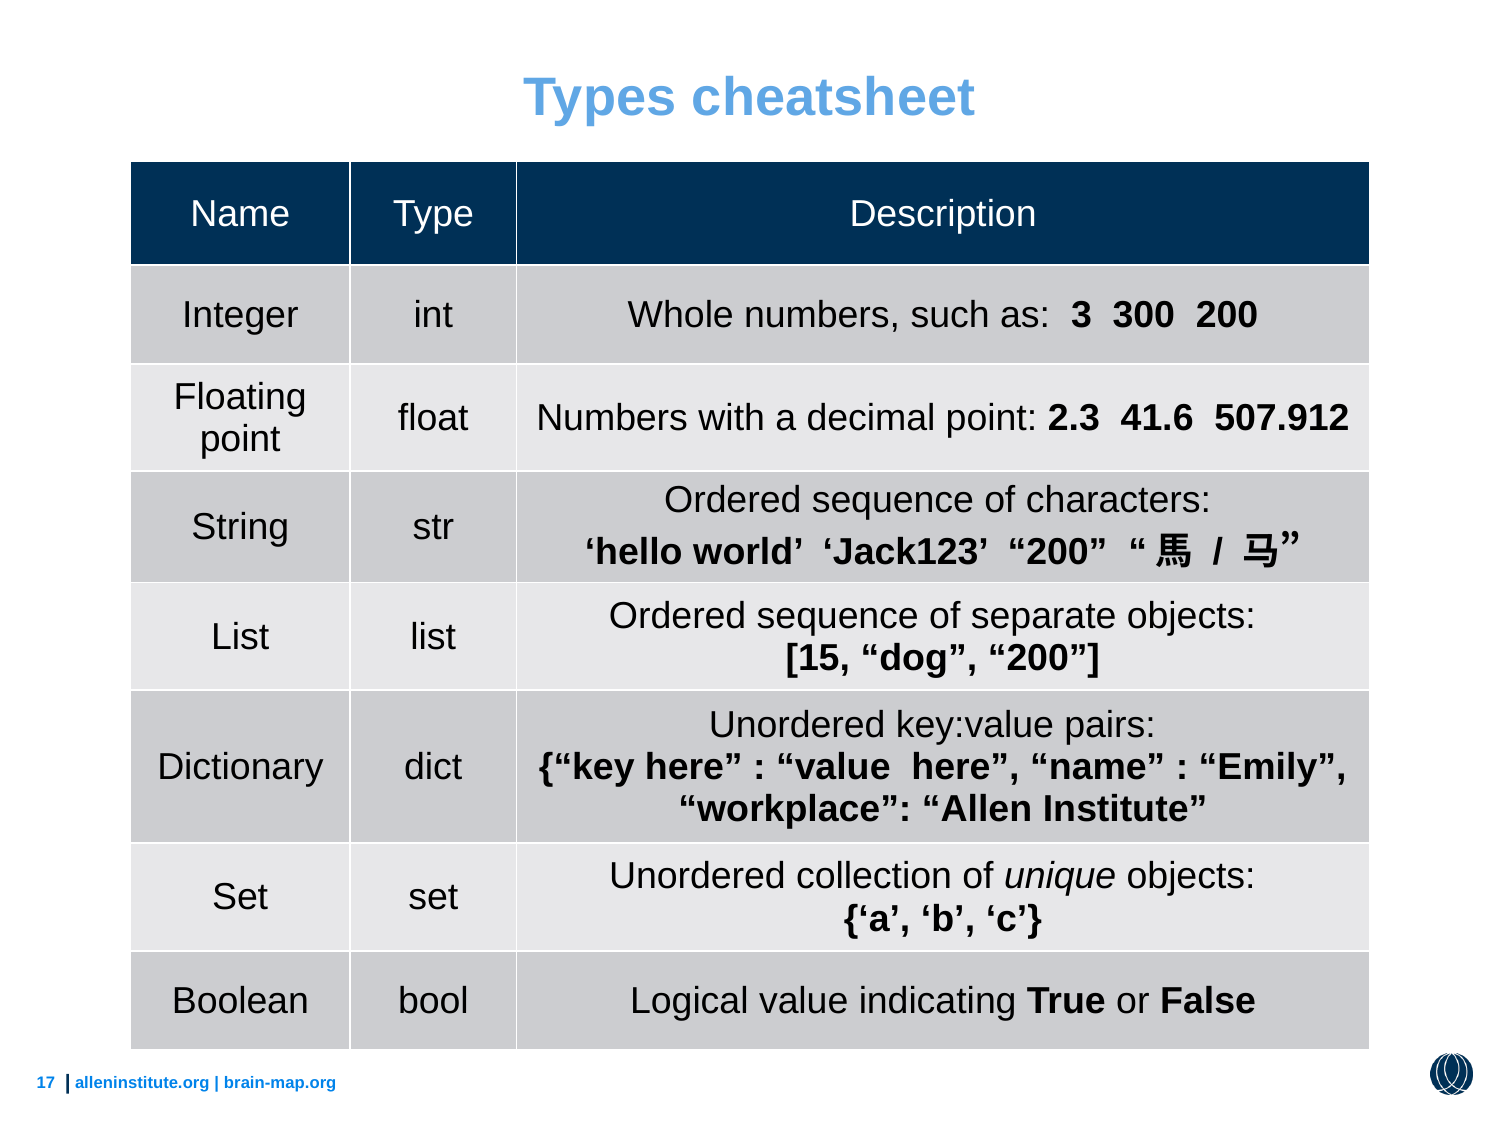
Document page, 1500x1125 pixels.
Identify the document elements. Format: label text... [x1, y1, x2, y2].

table_cell Ordered sequence of separate objects: [15, “dog”, “200”] [517, 583, 1369, 689]
table_header Type [351, 162, 516, 264]
picture [1430, 1053, 1473, 1095]
table_cell set [351, 844, 516, 950]
table_cell Floating point [131, 365, 349, 470]
table_cell String [131, 472, 349, 582]
slide_number 17 [6, 1061, 56, 1093]
table_cell int [351, 266, 516, 363]
table_cell List [131, 583, 349, 689]
table_cell list [351, 583, 516, 689]
table_cell Unordered collection of unique objects: {‘a’, ‘b’, ‘c’} [517, 844, 1369, 950]
table_header Description [517, 162, 1369, 264]
table_cell dict [351, 691, 516, 842]
table_cell Ordered sequence of characters: ‘hello world’ ‘Jack123’ “200” “馬 / 马” [517, 472, 1369, 582]
table_cell Whole numbers, such as: 3 300 200 [517, 266, 1369, 363]
footer alleninstitute.org | brain-map.org [75, 1061, 1374, 1093]
table_cell bool [351, 952, 516, 1049]
table_cell Numbers with a decimal point: 2.3 41.6 507.912 [517, 365, 1369, 470]
table_header Name [131, 162, 349, 264]
title Types cheatsheet [112, 42, 1388, 146]
table_cell Dictionary [131, 691, 349, 842]
table_cell Unordered key:value pairs: {“key here” : “value here”, “name” : “Emily”, “workplace”: “Allen Institute” [517, 691, 1369, 842]
table_cell Set [131, 844, 349, 950]
table_cell str [351, 472, 516, 582]
table_cell Integer [131, 266, 349, 363]
table_cell Logical value indicating True or False [517, 952, 1369, 1049]
table_cell float [351, 365, 516, 470]
table_cell Boolean [131, 952, 349, 1049]
